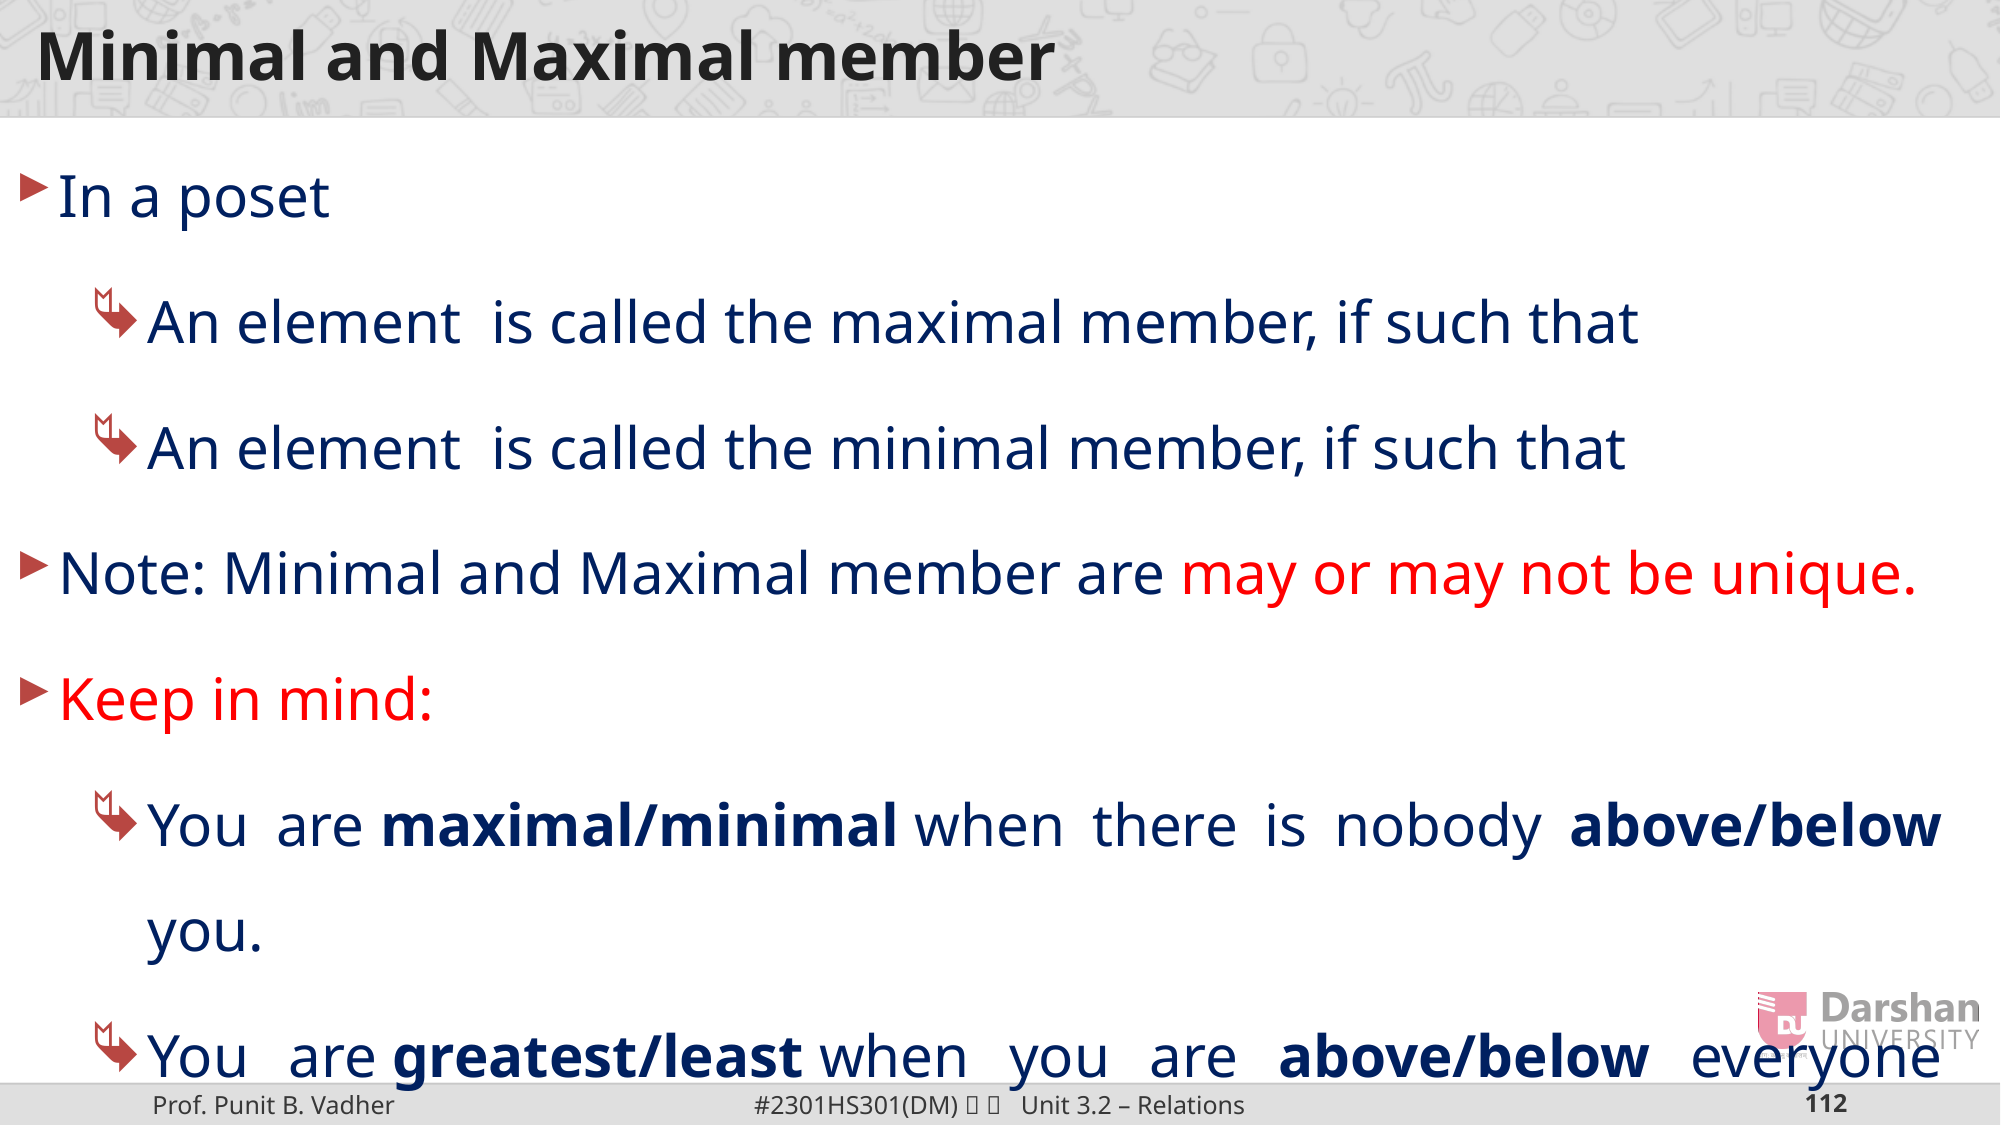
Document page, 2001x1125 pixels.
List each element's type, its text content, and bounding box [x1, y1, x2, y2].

title Minimal and Maximal member [0, 0, 2000, 117]
table_cell [1758, 992, 1979, 1059]
